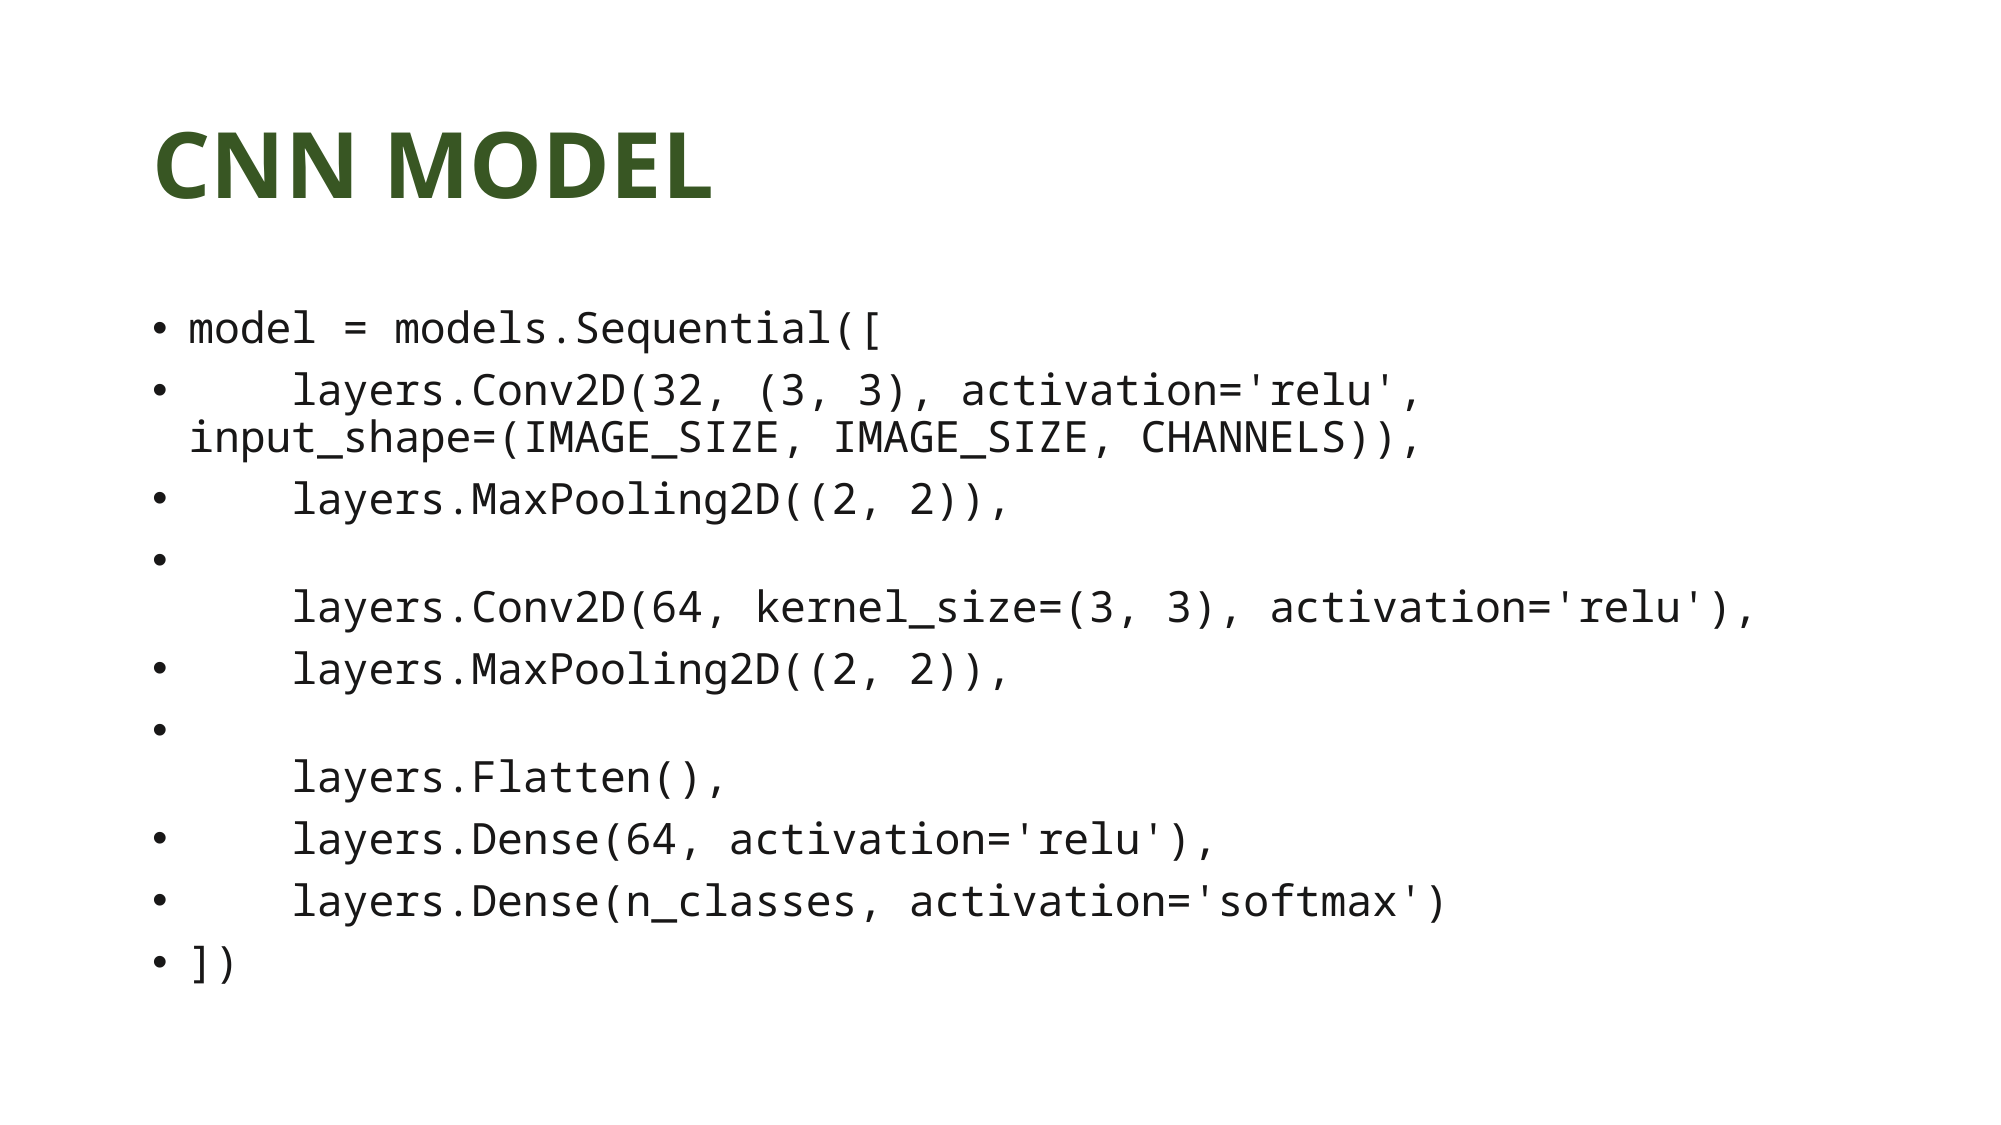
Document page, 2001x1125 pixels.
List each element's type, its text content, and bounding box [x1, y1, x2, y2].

list model = models.Sequential([ layers.Conv2D(32, (3, 3), activation='relu', input_shape=(IMAGE_SIZE, IMAGE_SIZE, CHANNELS)), layers.MaxPooling2D((2, 2)), layers.Conv2D(64, kernel_size=(3, 3), activation='relu'), layers.MaxPooling2D((2, 2)), layers.Flatten(), layers.Dense(64, activation='relu'), layers.Dense(n_classes, activation='softmax') ]) [137, 299, 1863, 1014]
title CNN MODEL [137, 59, 1863, 278]
